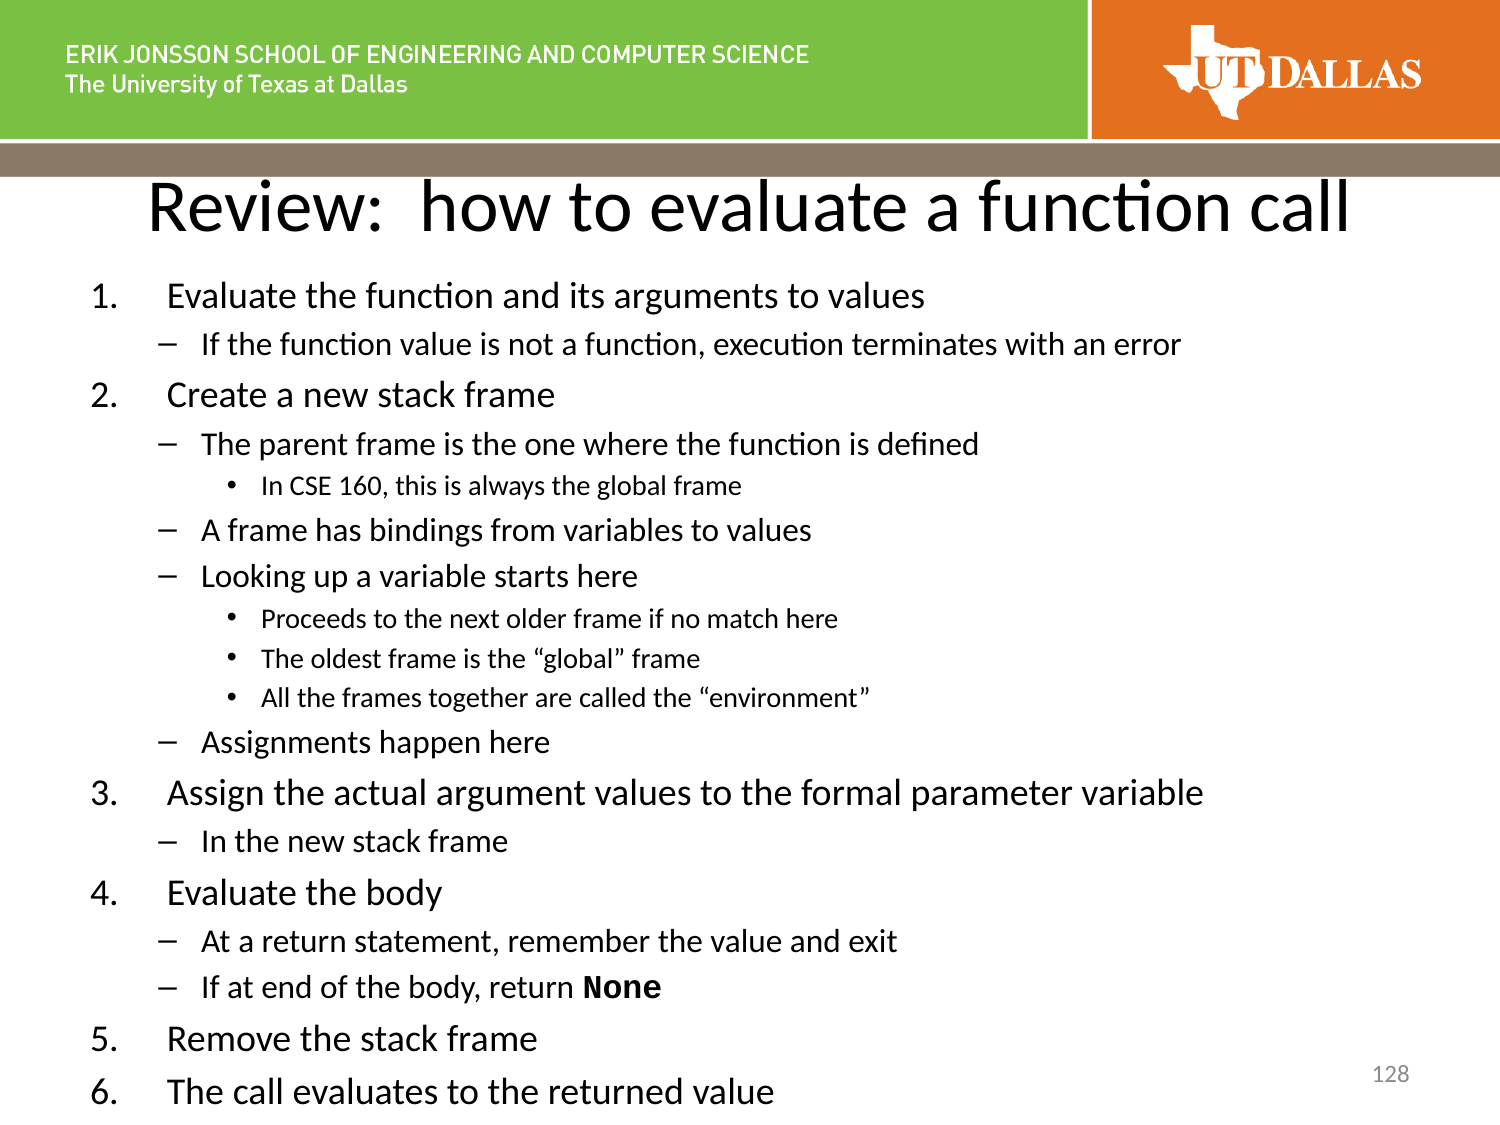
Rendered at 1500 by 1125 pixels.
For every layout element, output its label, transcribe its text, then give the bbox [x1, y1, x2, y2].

list Evaluate the function and its arguments to values If the function value is not a function, execution terminates with an error Create a new stack frame The parent frame is the one where the function is defined In CSE 160, this is always the global frame A frame has bindings from variables to values Looking up a variable starts here Proceeds to the next older frame if no match here The oldest frame is the “global” frame All the frames together are called the “environment” Assignments happen here Assign the actual argument values to the formal parameter variable In the new stack frame Evaluate the body At a return statement, remember the value and exit If at end of the body, return None Remove the stack frame The call evaluates to the returned value [75, 262, 1425, 1125]
title Review: how to evaluate a function call [75, 141, 1425, 262]
slide_number 128 [1074, 1042, 1425, 1103]
picture [0, 0, 1500, 1125]
